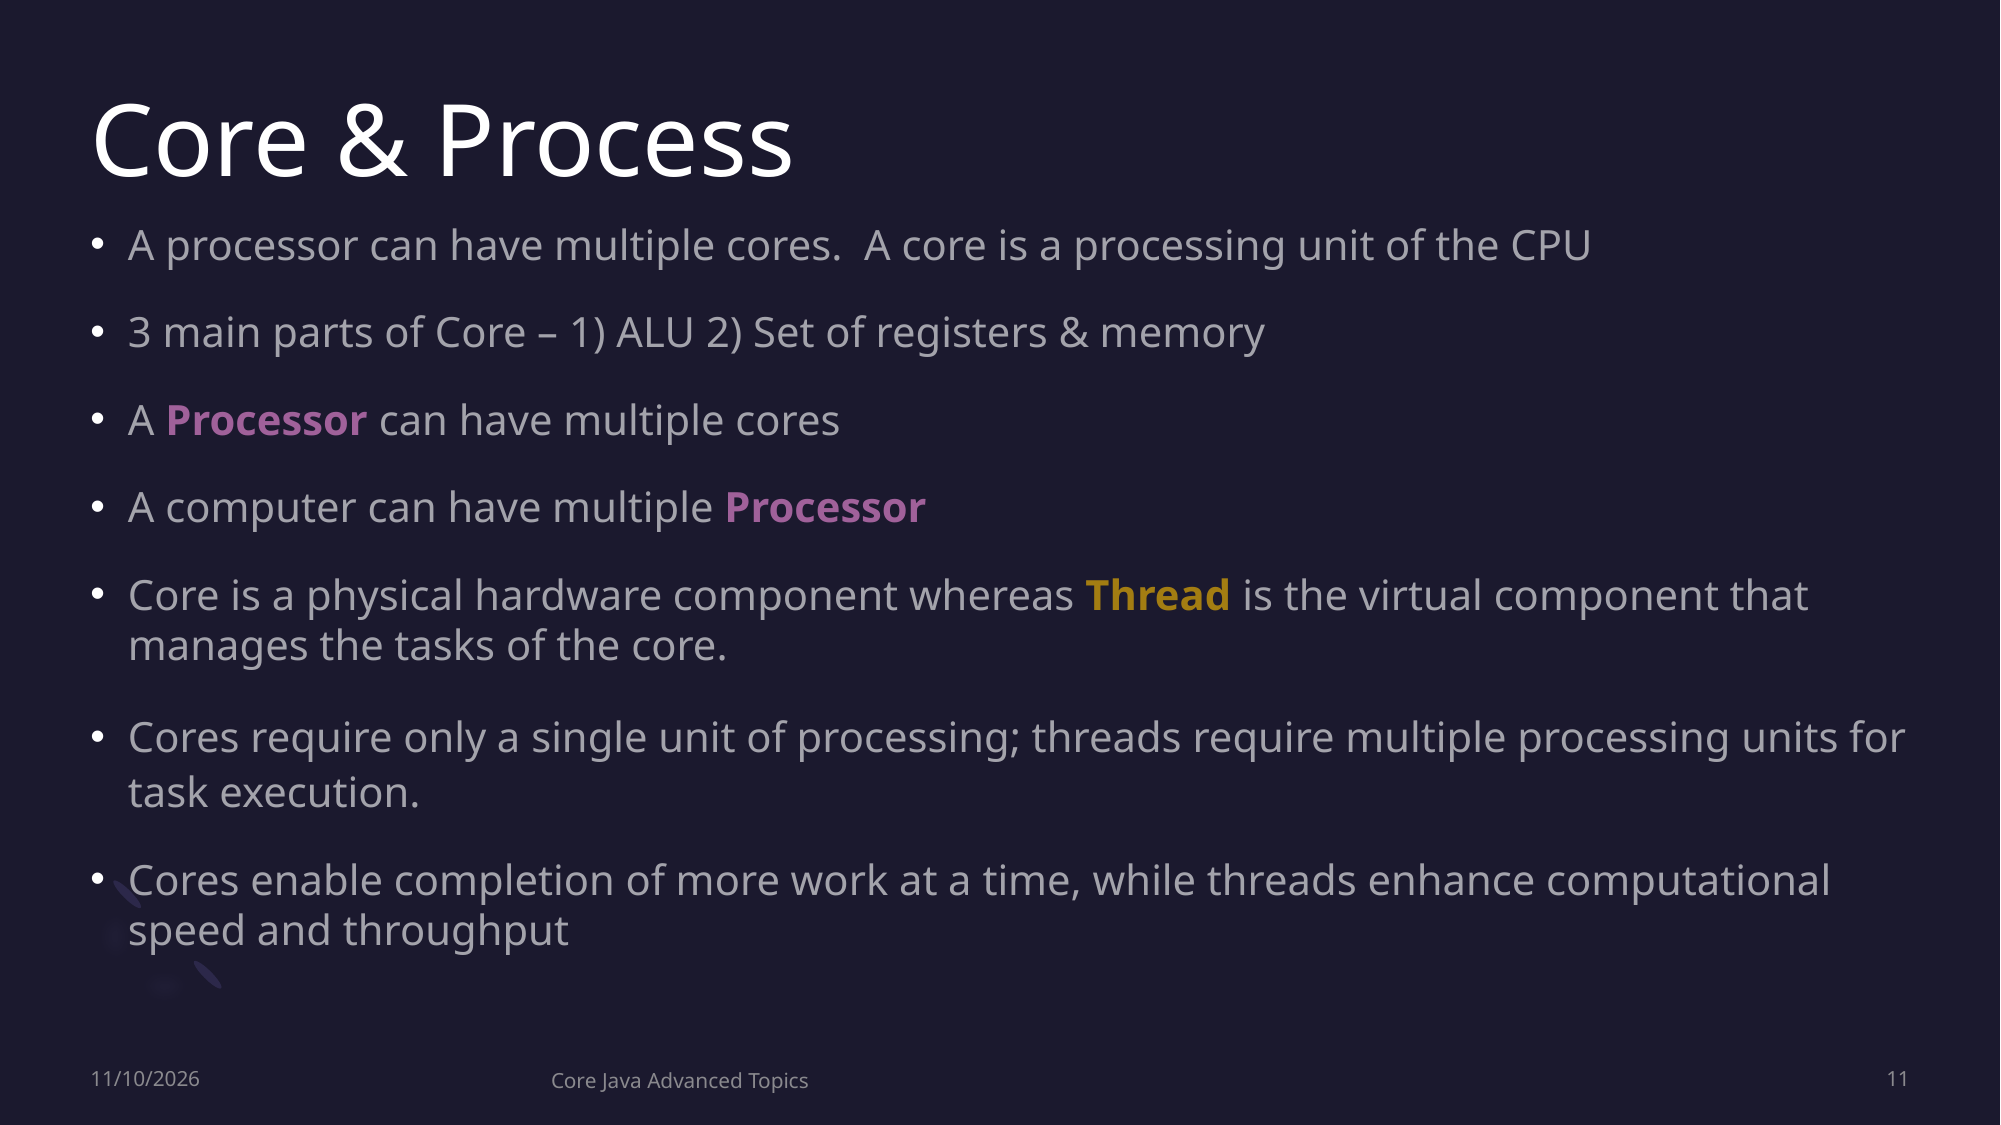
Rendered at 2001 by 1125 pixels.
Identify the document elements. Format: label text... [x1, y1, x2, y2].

title Core & Process [90, 90, 1910, 218]
list A processor can have multiple cores. A core is a processing unit of the CPU 3 main parts of Core – 1) ALU 2) Set of registers & memory A Processor can have multiple cores A computer can have multiple Processor Core is a physical hardware component whereas Thread is the virtual component that manages the tasks of the core. Cores require only a single unit of processing; threads require multiple processing units for task execution. Cores enable completion of more work at a time, while threads enhance computational speed and throughput [90, 218, 1910, 996]
slide_number 11 [1632, 1067, 1910, 1093]
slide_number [90, 1067, 522, 1093]
footer Core Java Advanced Topics [551, 1067, 1598, 1093]
